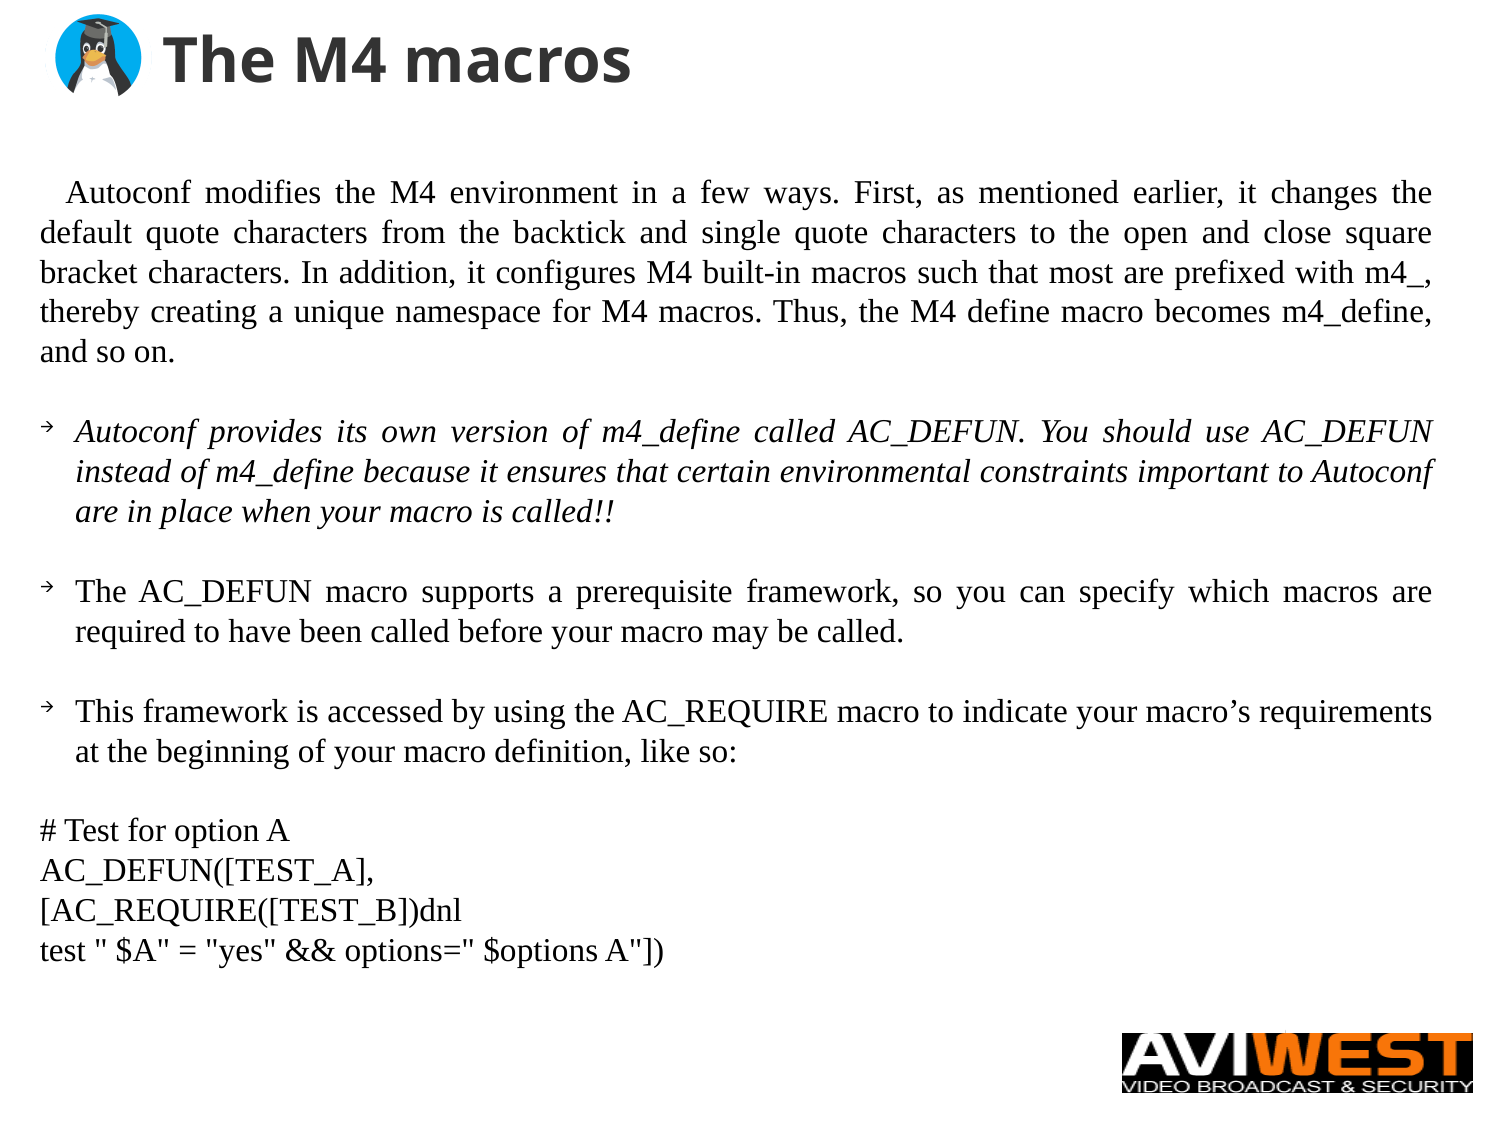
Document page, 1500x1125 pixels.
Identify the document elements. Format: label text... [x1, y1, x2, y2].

text_box Autoconf modifies the M4 environment in a few ways. First, as mentioned earlier, it changes the default quote characters from the backtick and single quote characters to the open and close square bracket characters. In addition, it configures M4 built-in macros such that most are prefixed with m4_, thereby creating a unique namespace for M4 macros. Thus, the M4 define macro becomes m4_define, and so on. Autoconf provides its own version of m4_define called AC_DEFUN. You should use AC_DEFUN instead of m4_define because it ensures that certain environmental constraints important to Autoconf are in place when your macro is called!! The AC_DEFUN macro supports a prerequisite framework, so you can specify which macros are required to have been called before your macro may be called. This framework is accessed by using the AC_REQUIRE macro to indicate your macro’s requirements at the beginning of your macro definition, like so: # Test for option A AC_DEFUN([TEST_A], [AC_REQUIRE([TEST_B])dnl test " $A" = "yes" && options=" $options A"]) [24, 162, 1450, 976]
picture [1122, 1033, 1473, 1093]
picture [44, 3, 152, 112]
text_box The M4 macros [162, 12, 1473, 117]
